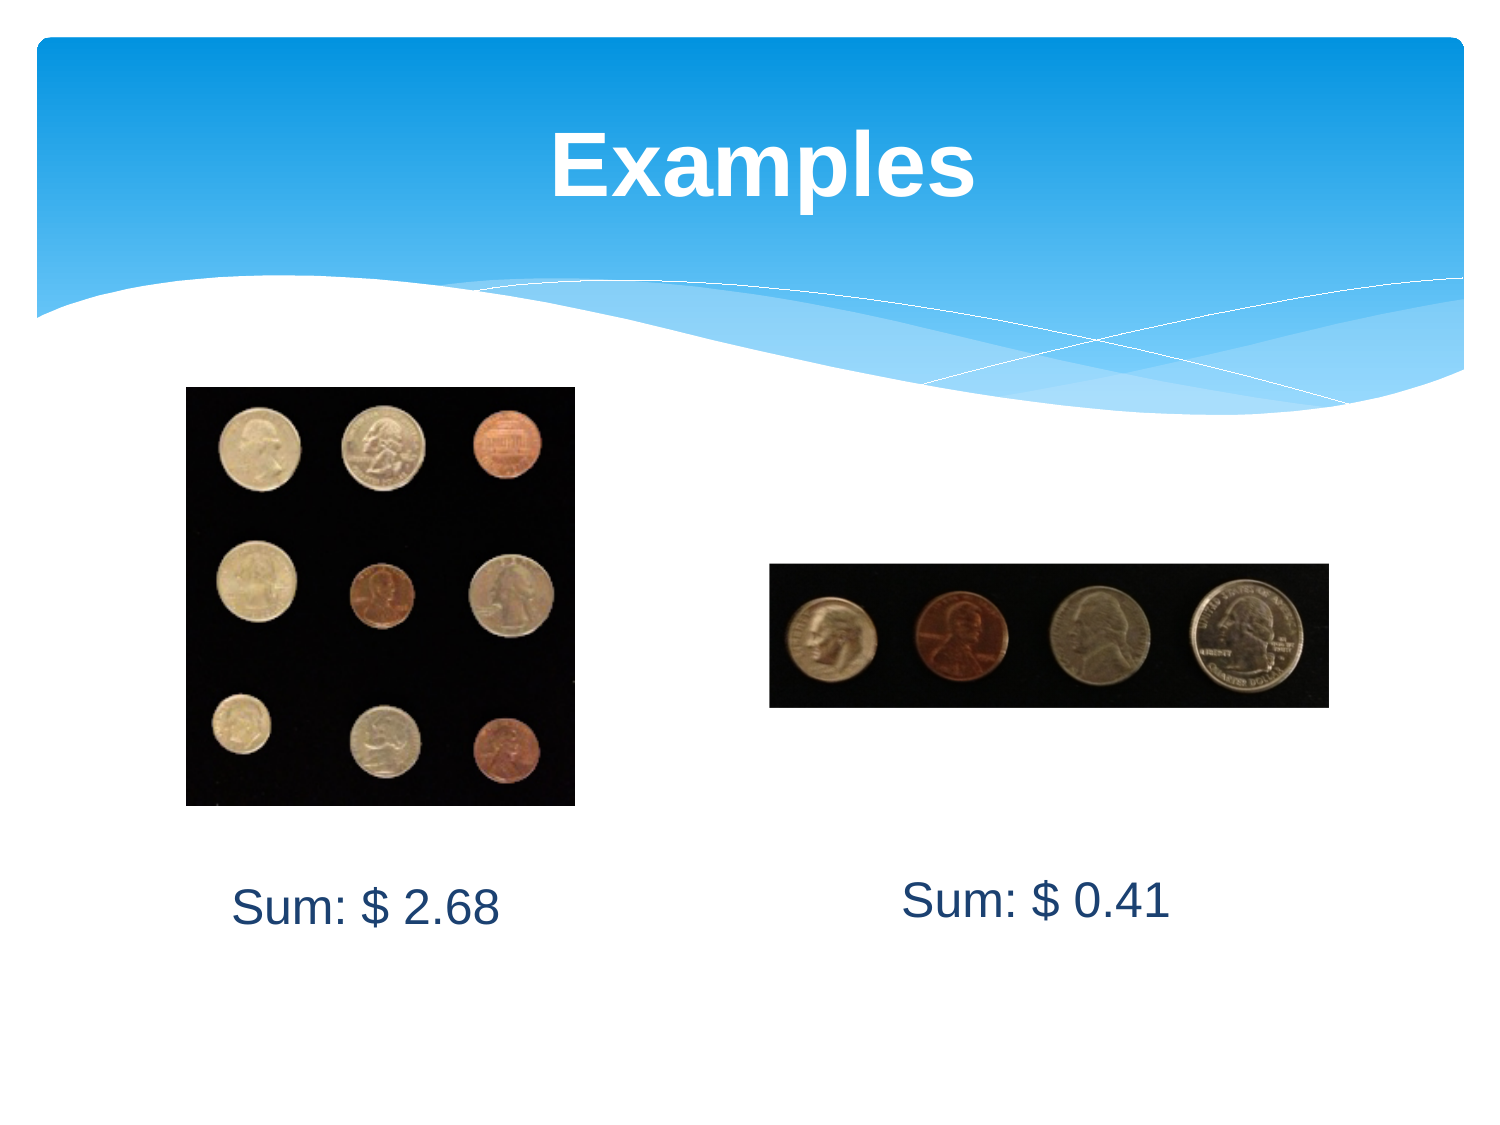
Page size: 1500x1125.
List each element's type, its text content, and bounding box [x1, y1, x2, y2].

picture [770, 355, 1329, 916]
title Examples [89, 57, 1440, 263]
text_box Sum: $ 2.68 [216, 866, 516, 942]
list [184, 387, 577, 806]
text_box Sum: $ 0.41 [886, 860, 1186, 936]
